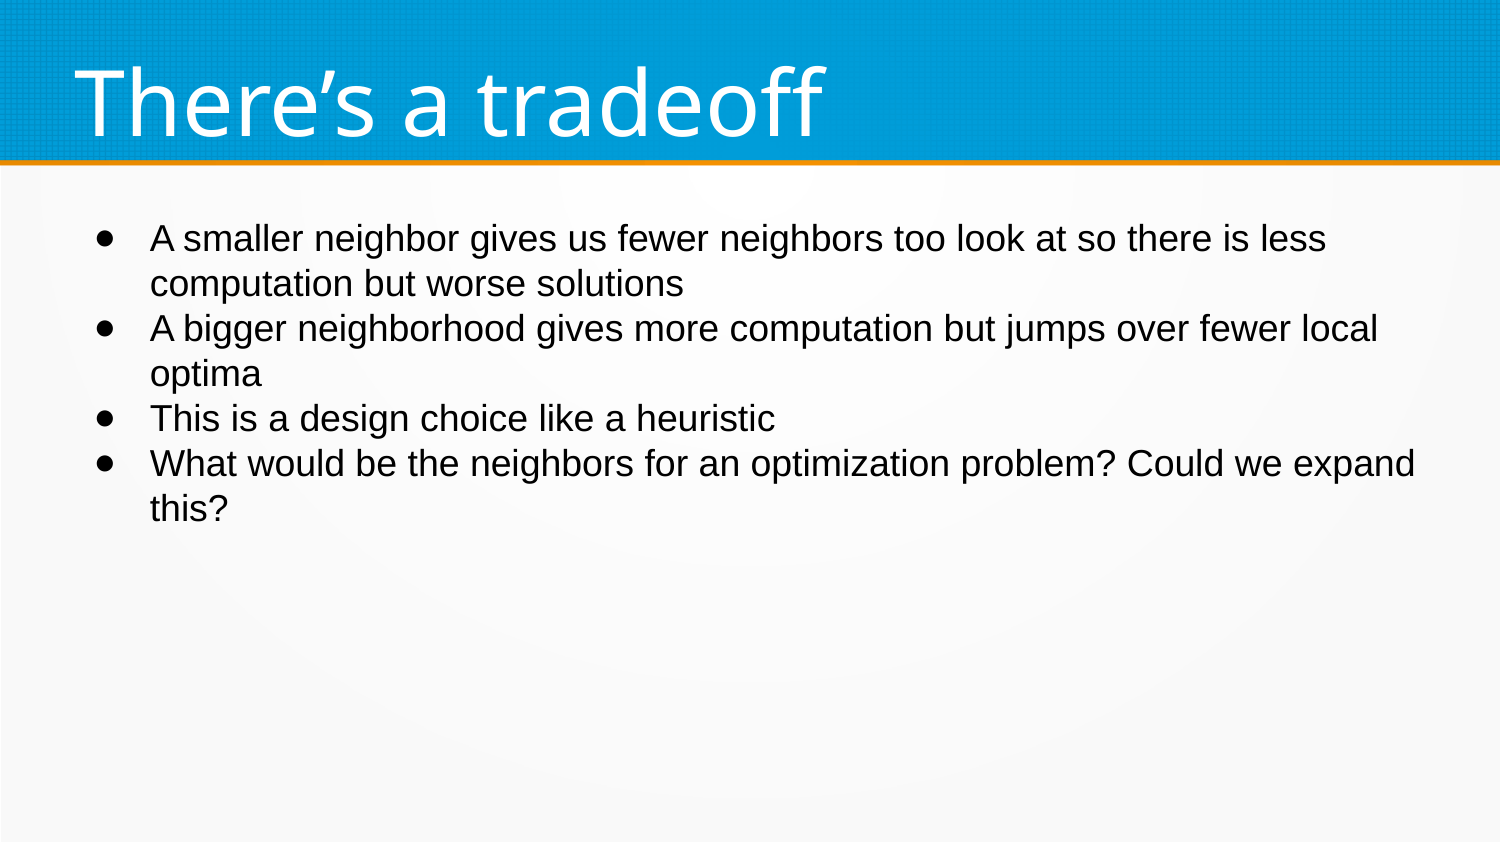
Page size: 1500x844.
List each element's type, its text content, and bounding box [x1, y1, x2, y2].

text_box A smaller neighbor gives us fewer neighbors too look at so there is less computation but worse solutions A bigger neighborhood gives more computation but jumps over fewer local optima This is a design choice like a heuristic What would be the neighbors for an optimization problem? Could we expand this? [74, 214, 1418, 735]
picture [0, 161, 1500, 844]
text_box There’s a tradeoff [74, 13, 1425, 155]
